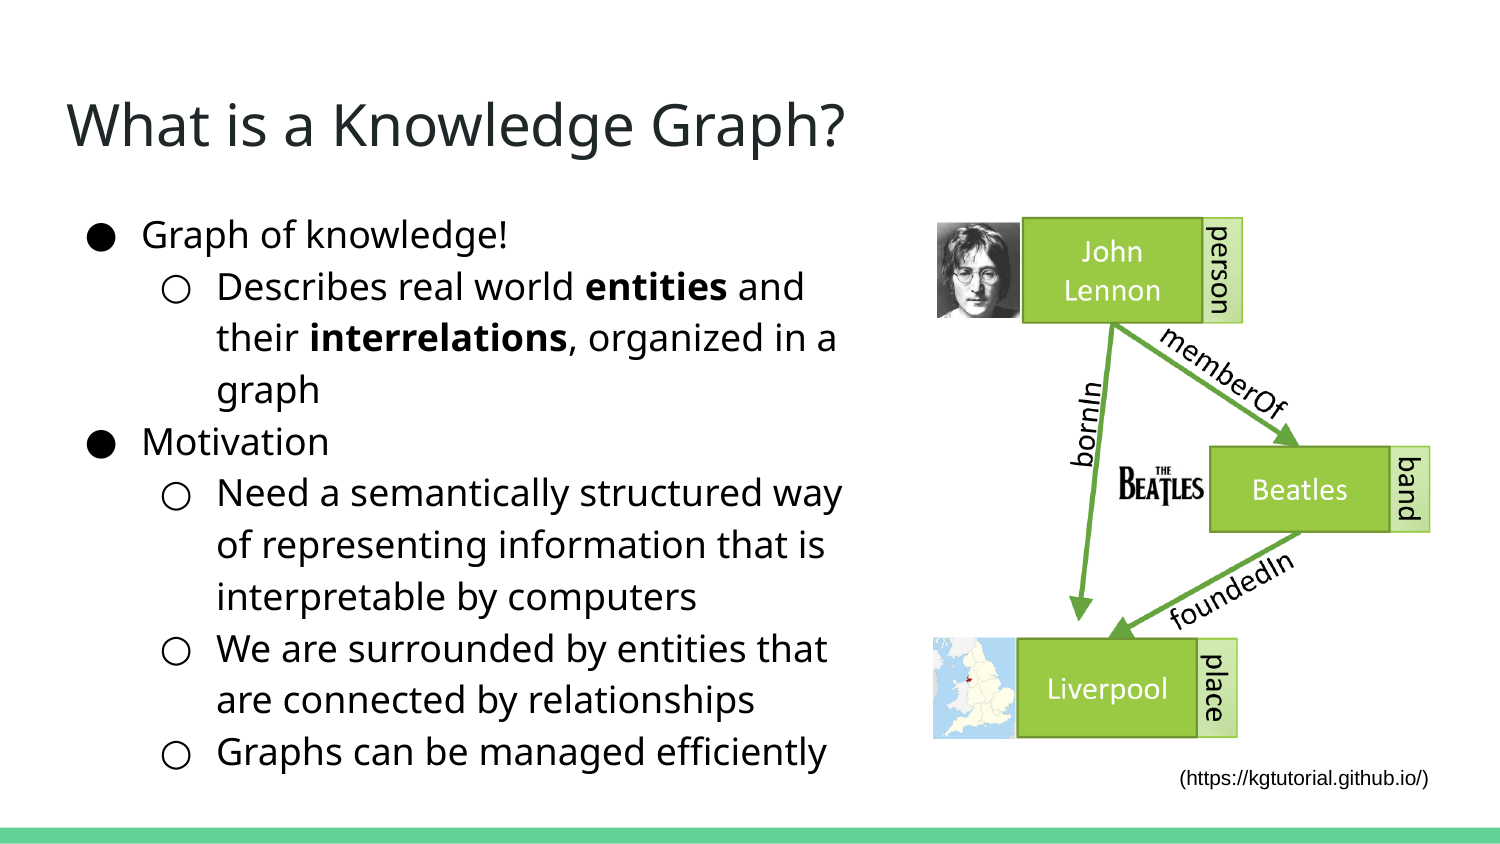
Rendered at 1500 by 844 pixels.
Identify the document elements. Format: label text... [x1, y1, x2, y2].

list Graph of knowledge! Describes real world entities and their interrelations, organized in a graph Motivation Need a semantically structured way of representing information that is interpretable by computers We are surrounded by entities that are connected by relationships Graphs can be managed efficiently [51, 189, 904, 806]
text_box (https://kgtutorial.github.io/) [1164, 749, 1500, 810]
title What is a Knowledge Graph? [51, 72, 1449, 167]
picture [927, 207, 1437, 750]
